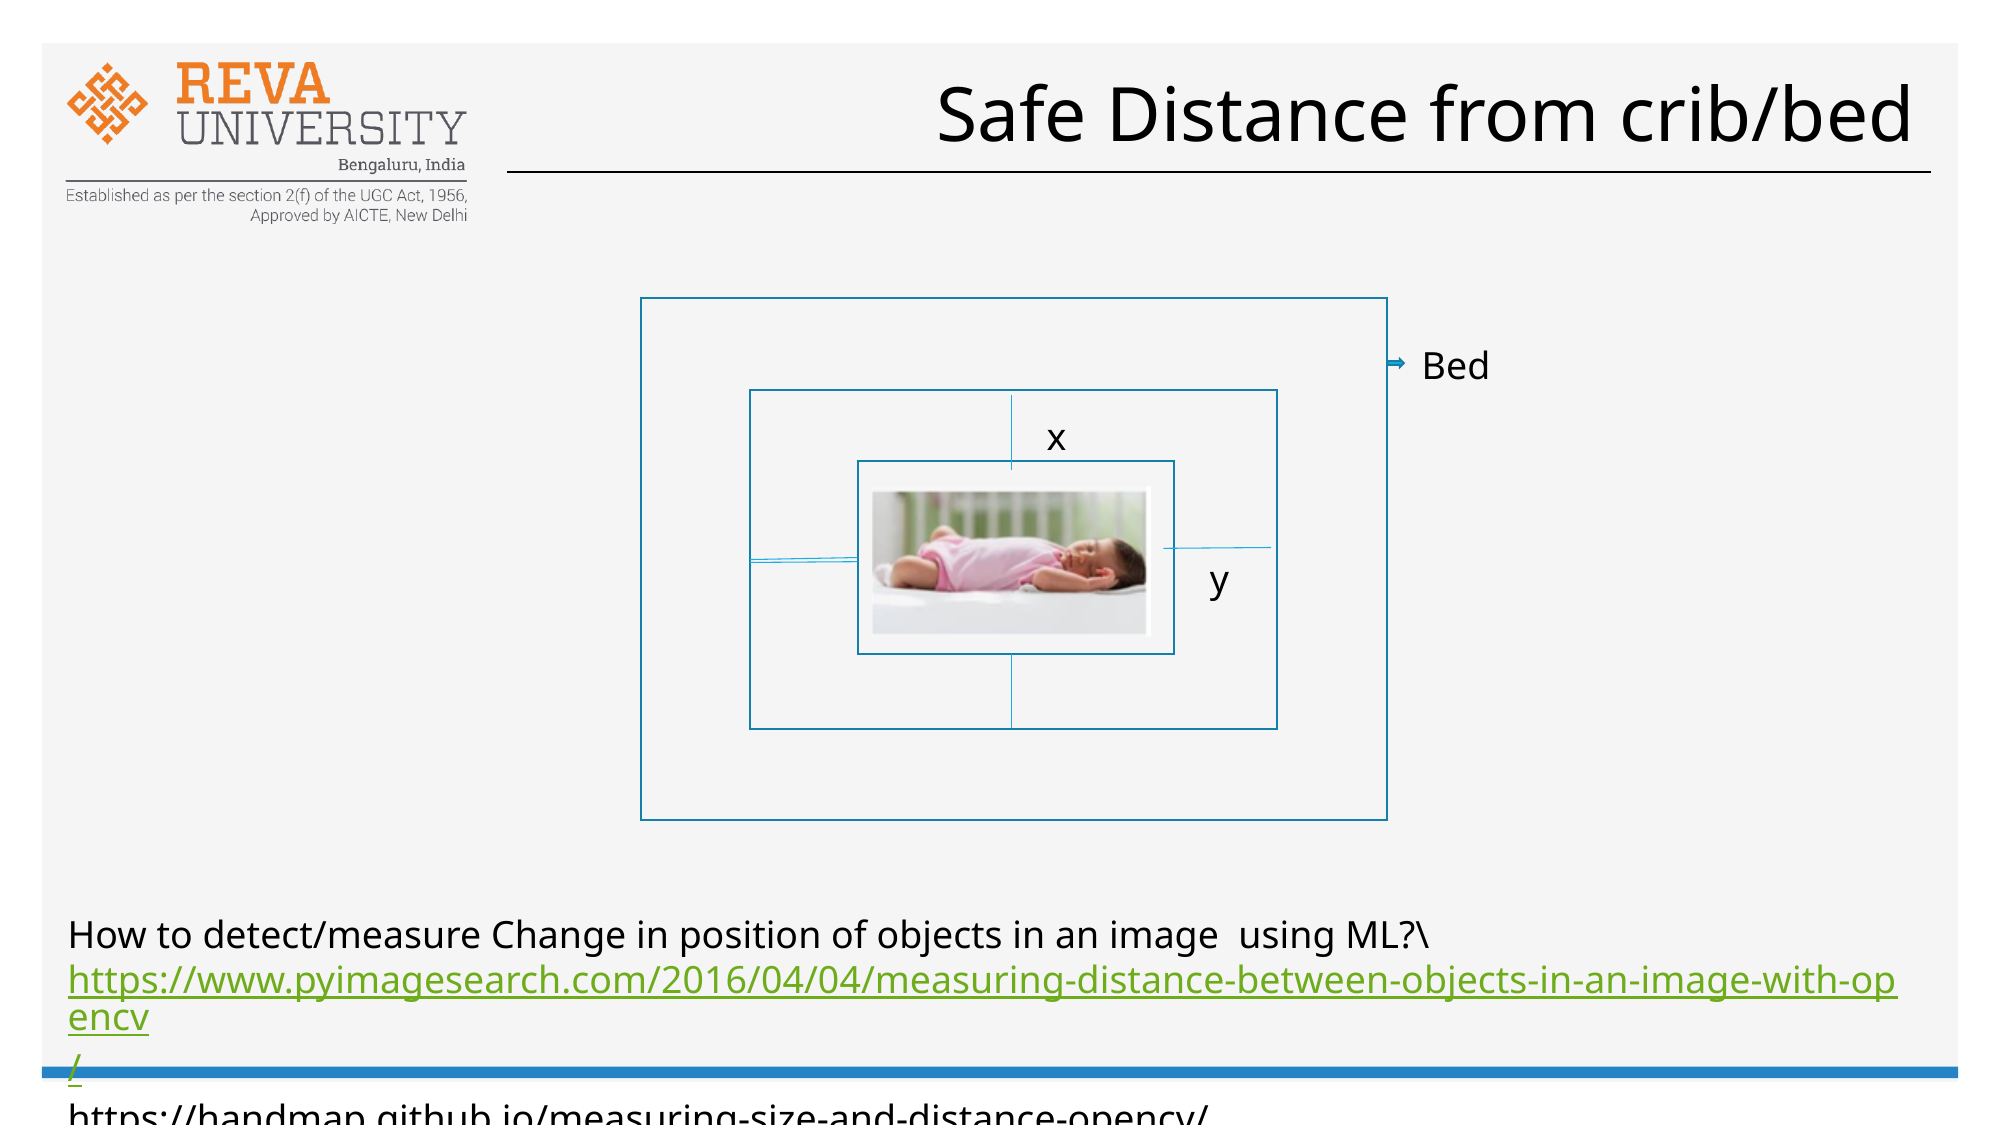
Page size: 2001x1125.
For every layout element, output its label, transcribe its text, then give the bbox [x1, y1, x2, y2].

picture [65, 62, 467, 224]
text_box [640, 297, 1388, 821]
text_box Bed [1406, 334, 1641, 394]
text_box [1386, 356, 1406, 370]
title Safe Distance from crib/bed [555, 62, 1931, 173]
text_box How to detect/measure Change in position of objects in an image using ML?\ https://www.pyimagesearch.com/2016/04/04/measuring-distance-between-objects-in-an-image-with-opencv/ https://handmap.github.io/measuring-size-and-distance-opencv/ [53, 903, 1931, 1125]
picture [872, 483, 1151, 640]
